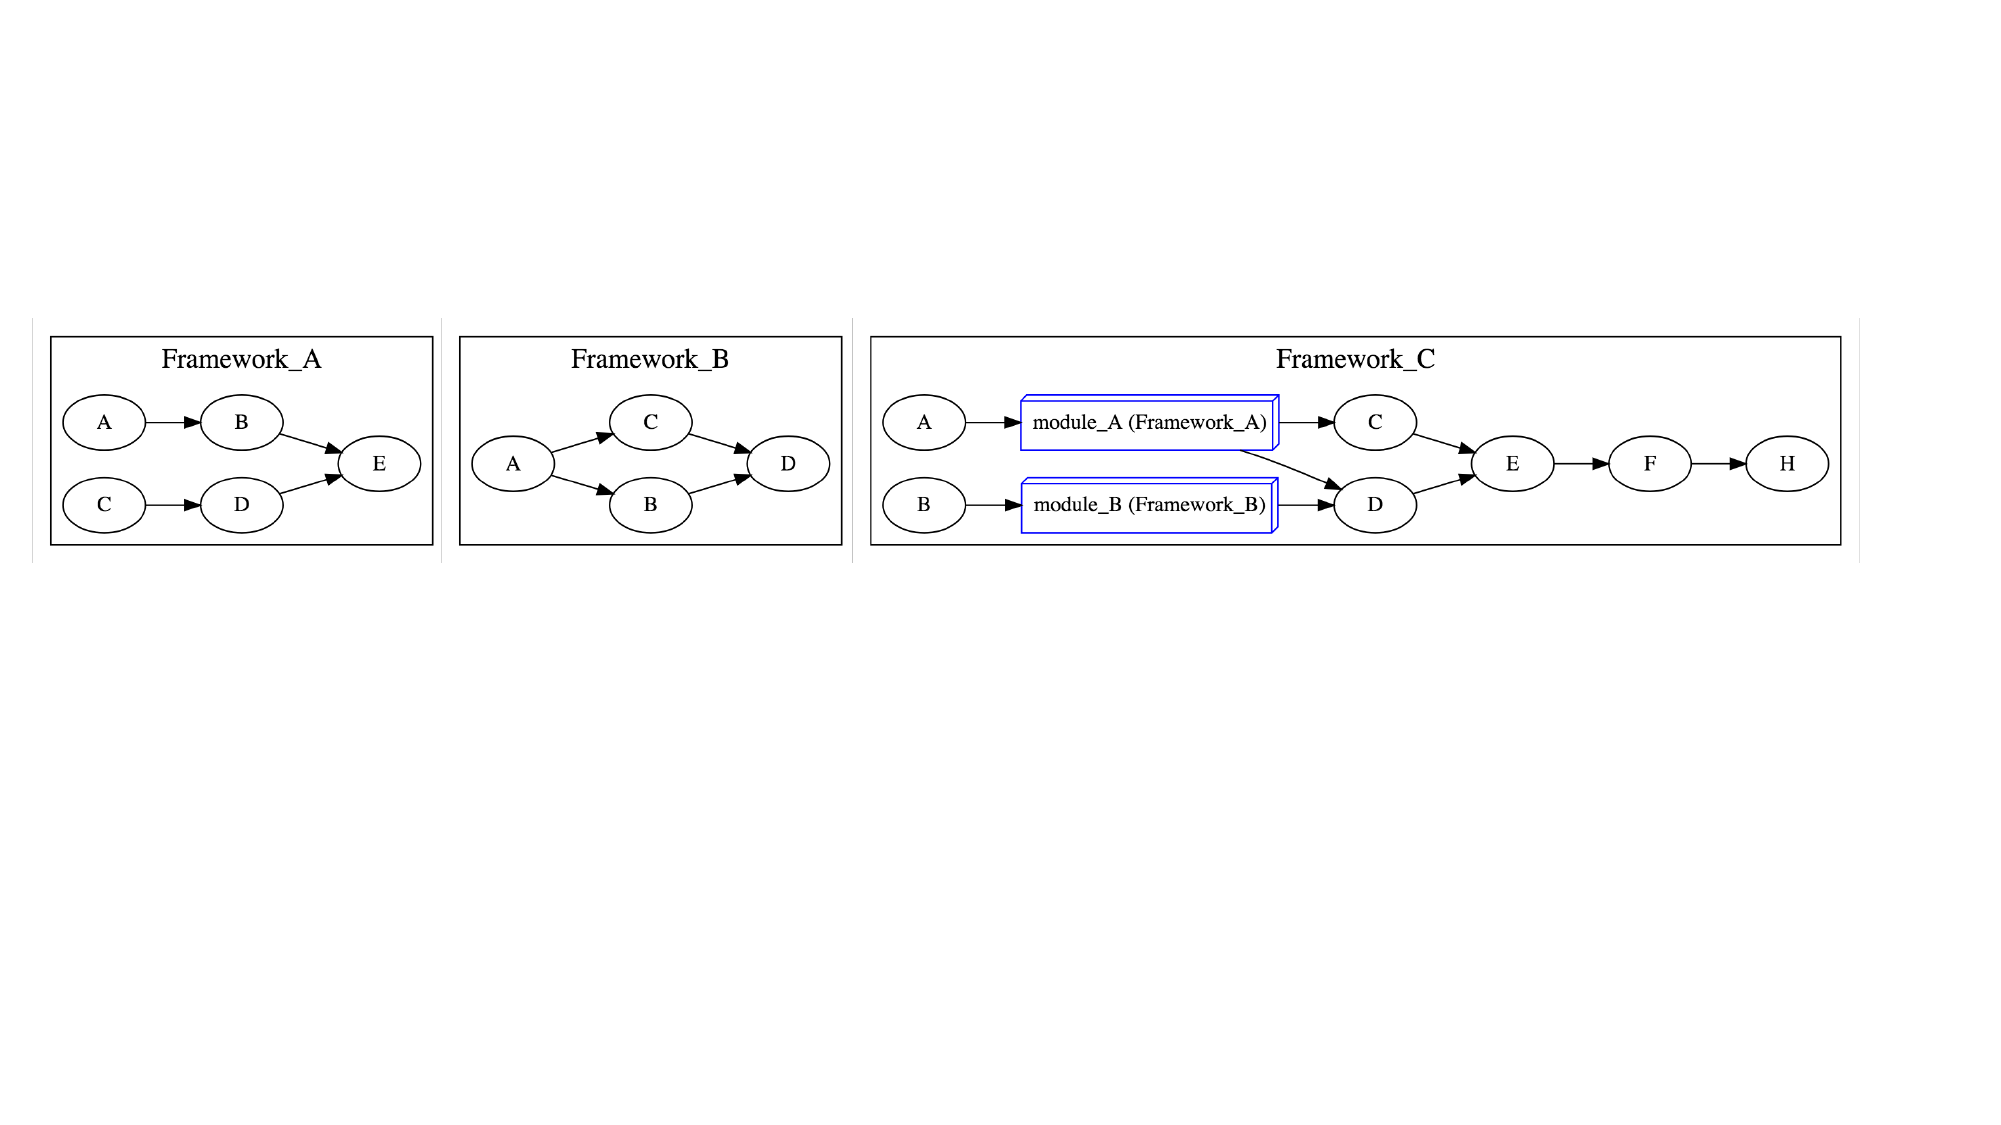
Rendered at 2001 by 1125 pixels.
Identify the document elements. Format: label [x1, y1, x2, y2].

picture [32, 318, 1860, 563]
